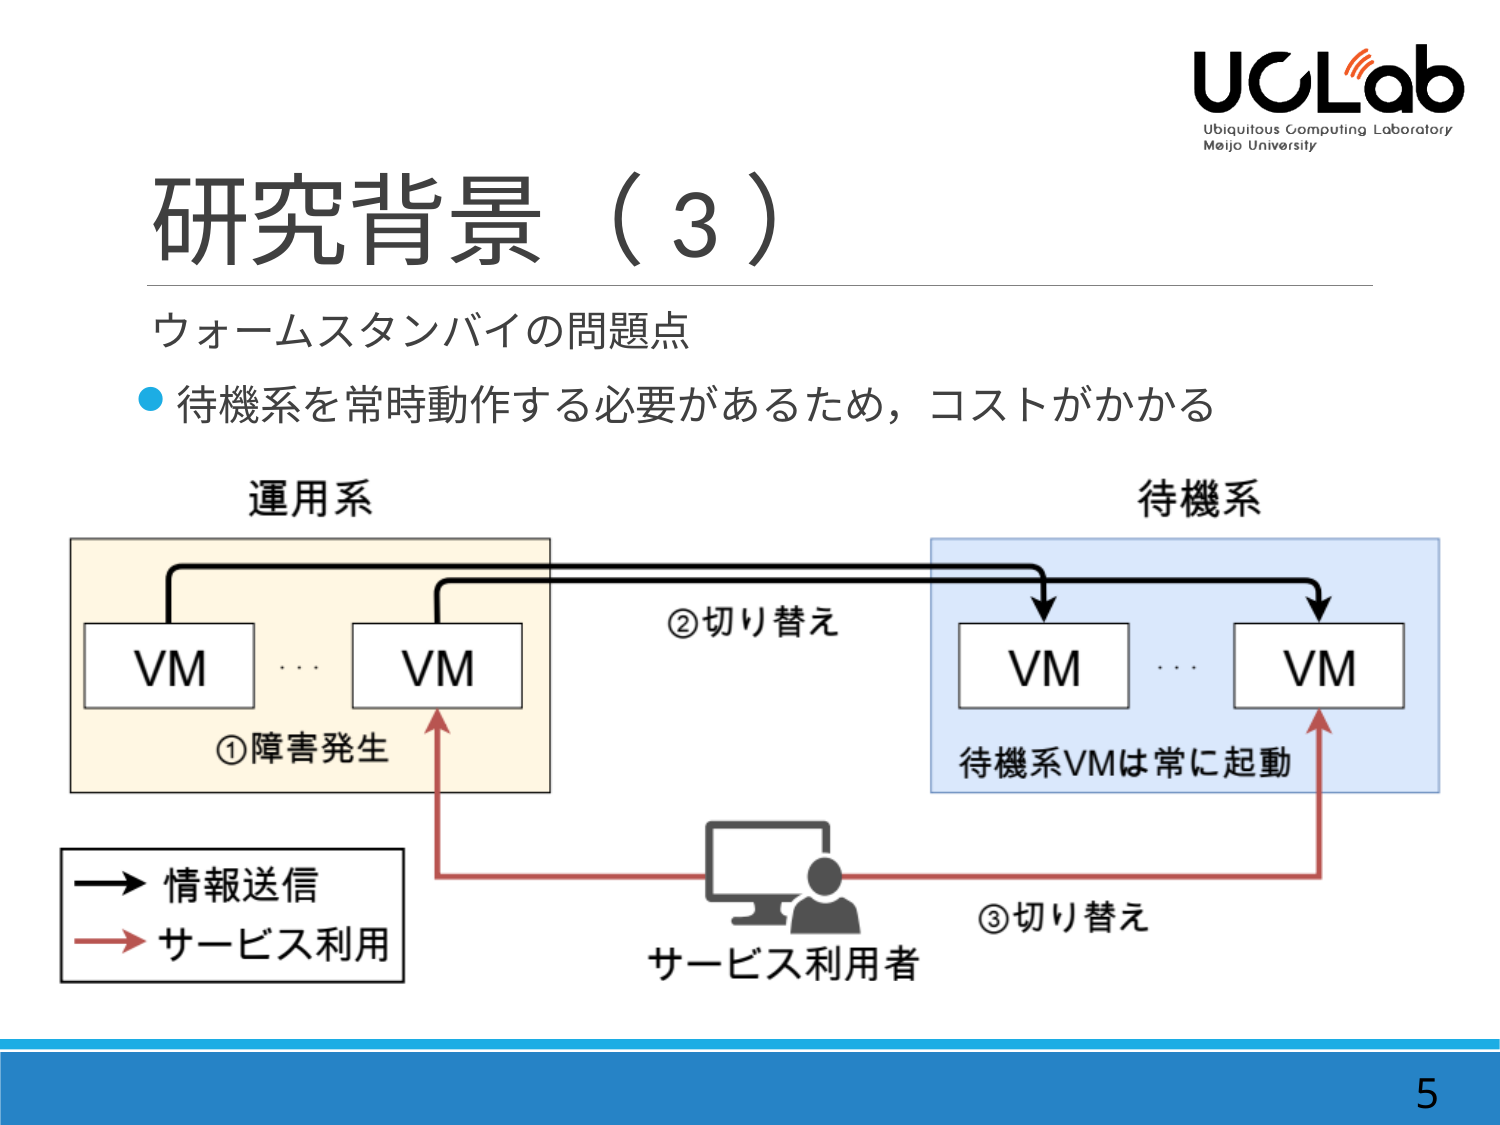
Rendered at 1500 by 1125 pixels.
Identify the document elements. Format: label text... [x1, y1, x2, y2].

list ウォームスタンバイの問題点 待機系を常時動作する必要があるため，コストがかかる [135, 302, 1373, 454]
picture [1188, 41, 1467, 152]
slide_number 5 [1400, 1059, 1489, 1120]
picture [50, 457, 1457, 991]
title 研究背景（3） [135, 47, 1373, 285]
